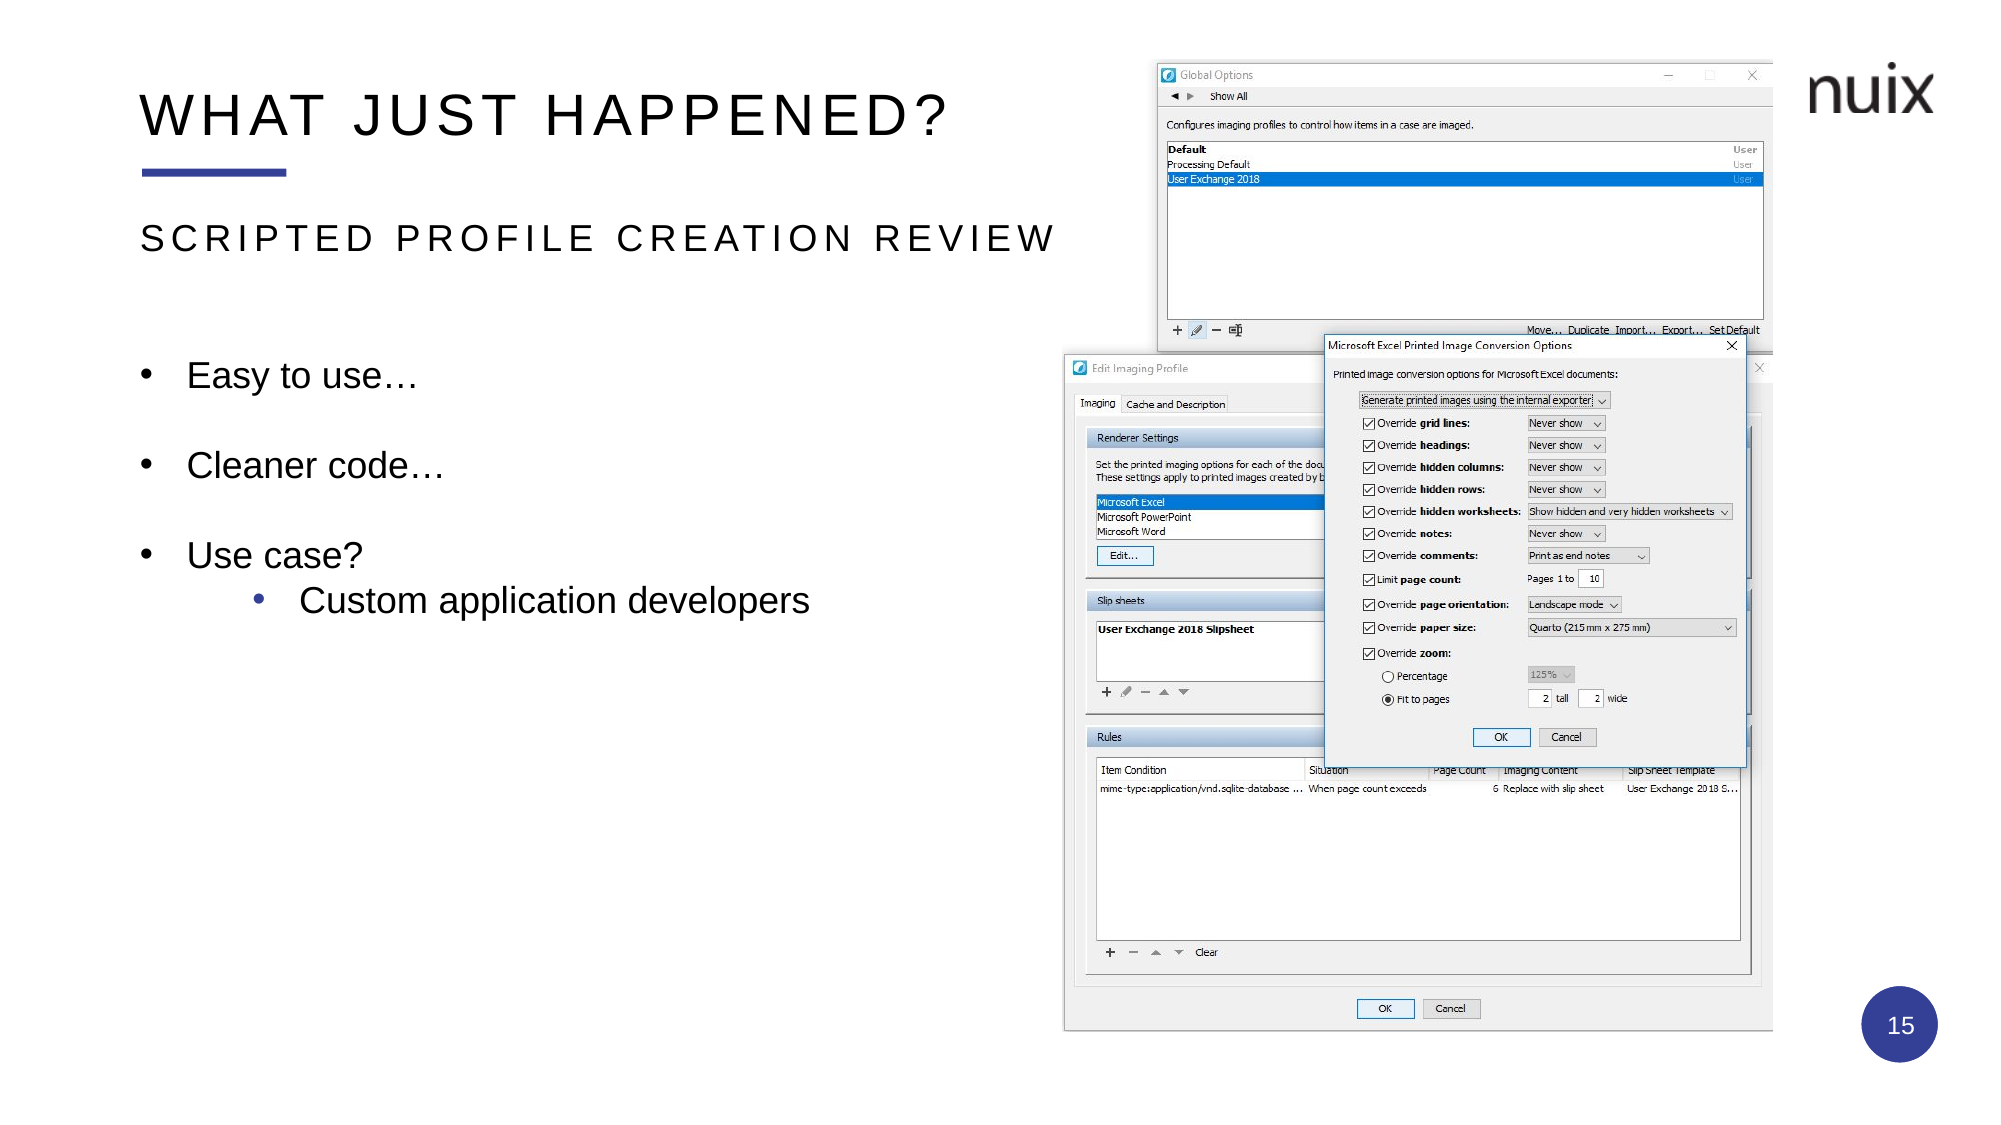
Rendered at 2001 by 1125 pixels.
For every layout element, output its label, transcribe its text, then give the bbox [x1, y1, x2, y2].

picture [1062, 59, 1773, 1032]
title WHAT JUST HAPPENED? [125, 69, 1062, 206]
list SCRIPTED PROFILE CREATION REVIEW [125, 206, 1062, 272]
list Easy to use… Cleaner code… Use case? Custom application developers [125, 343, 1039, 926]
